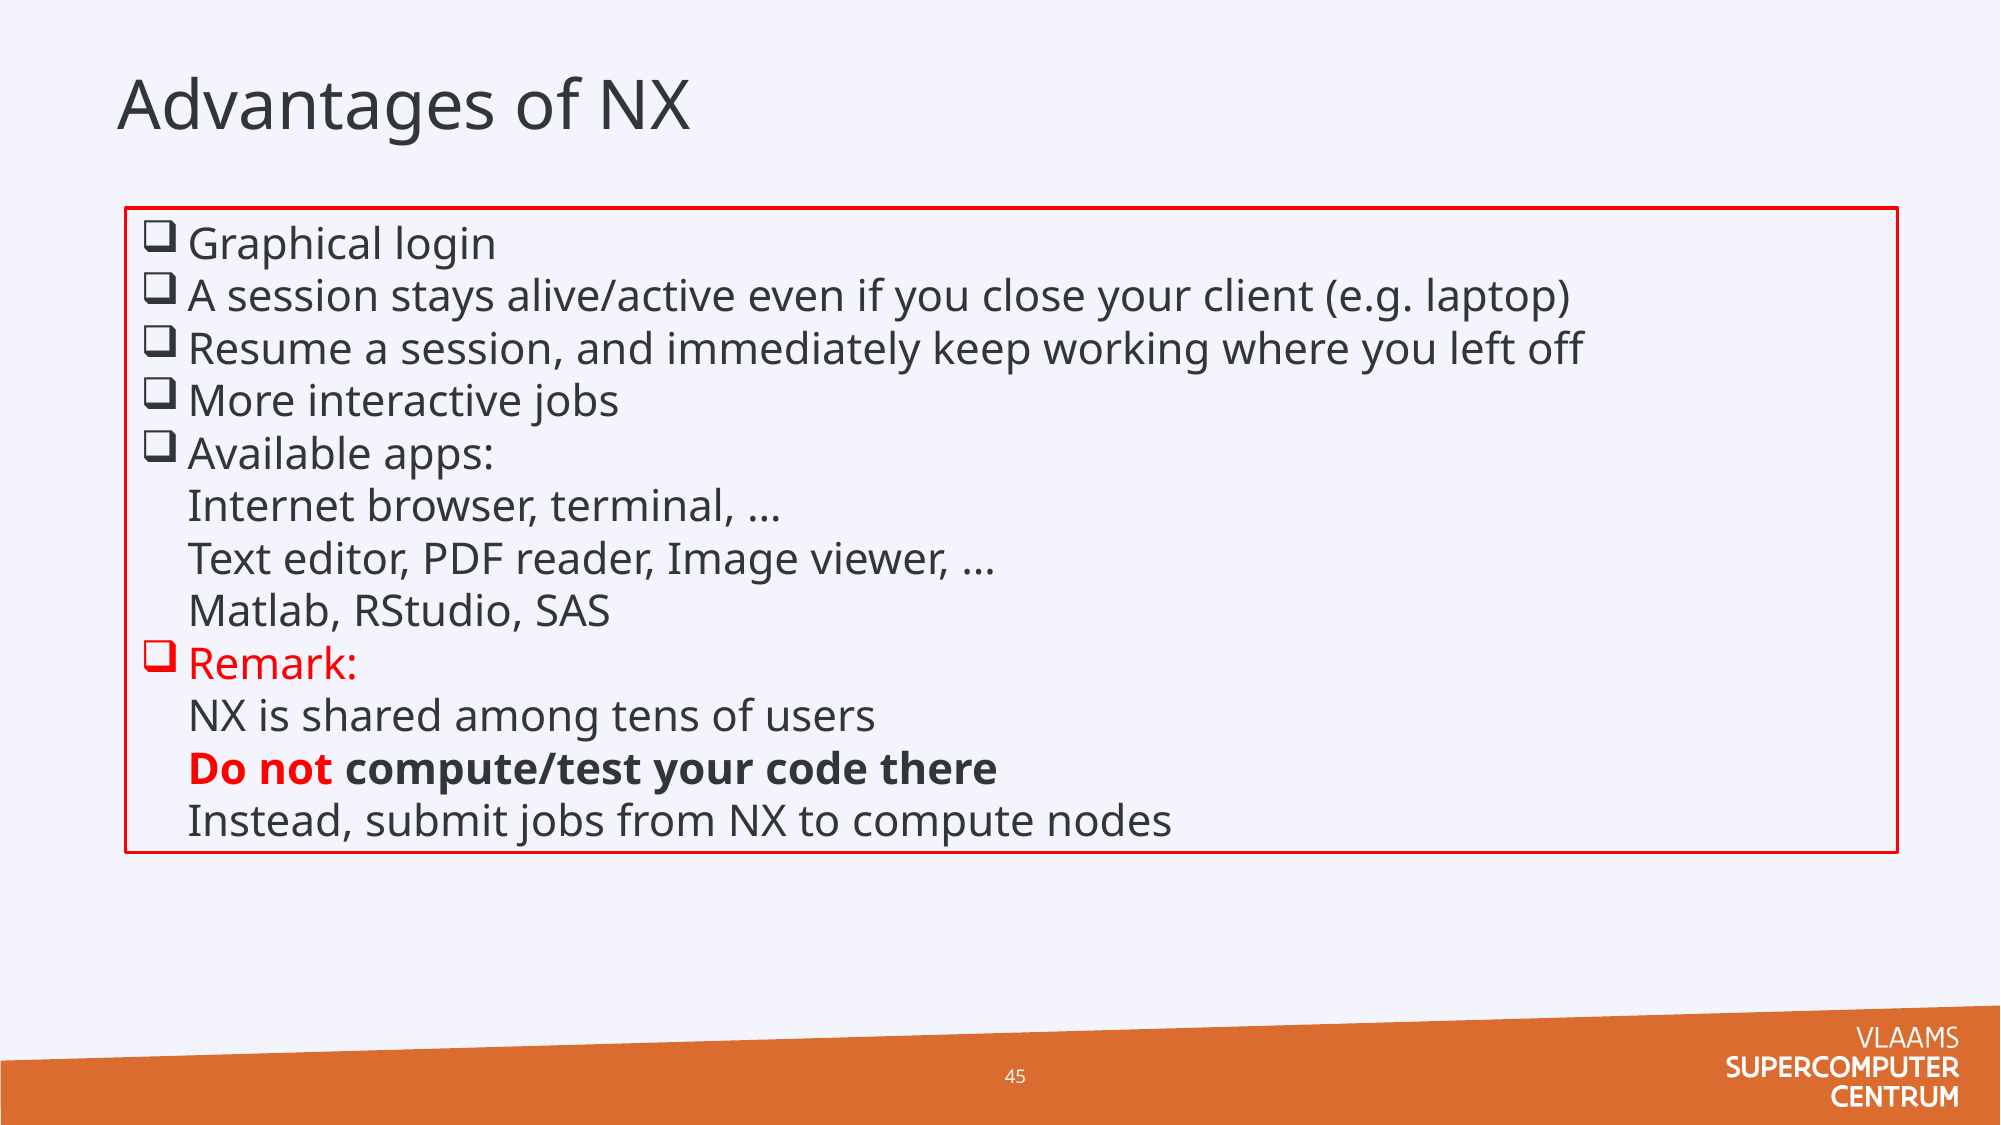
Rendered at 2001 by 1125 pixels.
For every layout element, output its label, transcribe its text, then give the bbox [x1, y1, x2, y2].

picture [1725, 1021, 1960, 1117]
slide_number 45 [958, 1047, 1042, 1108]
text_box Graphical login A session stays alive/active even if you close your client (e.g. laptop) Resume a session, and immediately keep working where you left off More interactive jobs Available apps: Internet browser, terminal, … Text editor, PDF reader, Image viewer, … Matlab, RStudio, SAS Remark: NX is shared among tens of users Do not compute/test your code there Instead, submit jobs from NX to compute nodes [125, 208, 1898, 853]
title Advantages of NX [102, 42, 997, 173]
